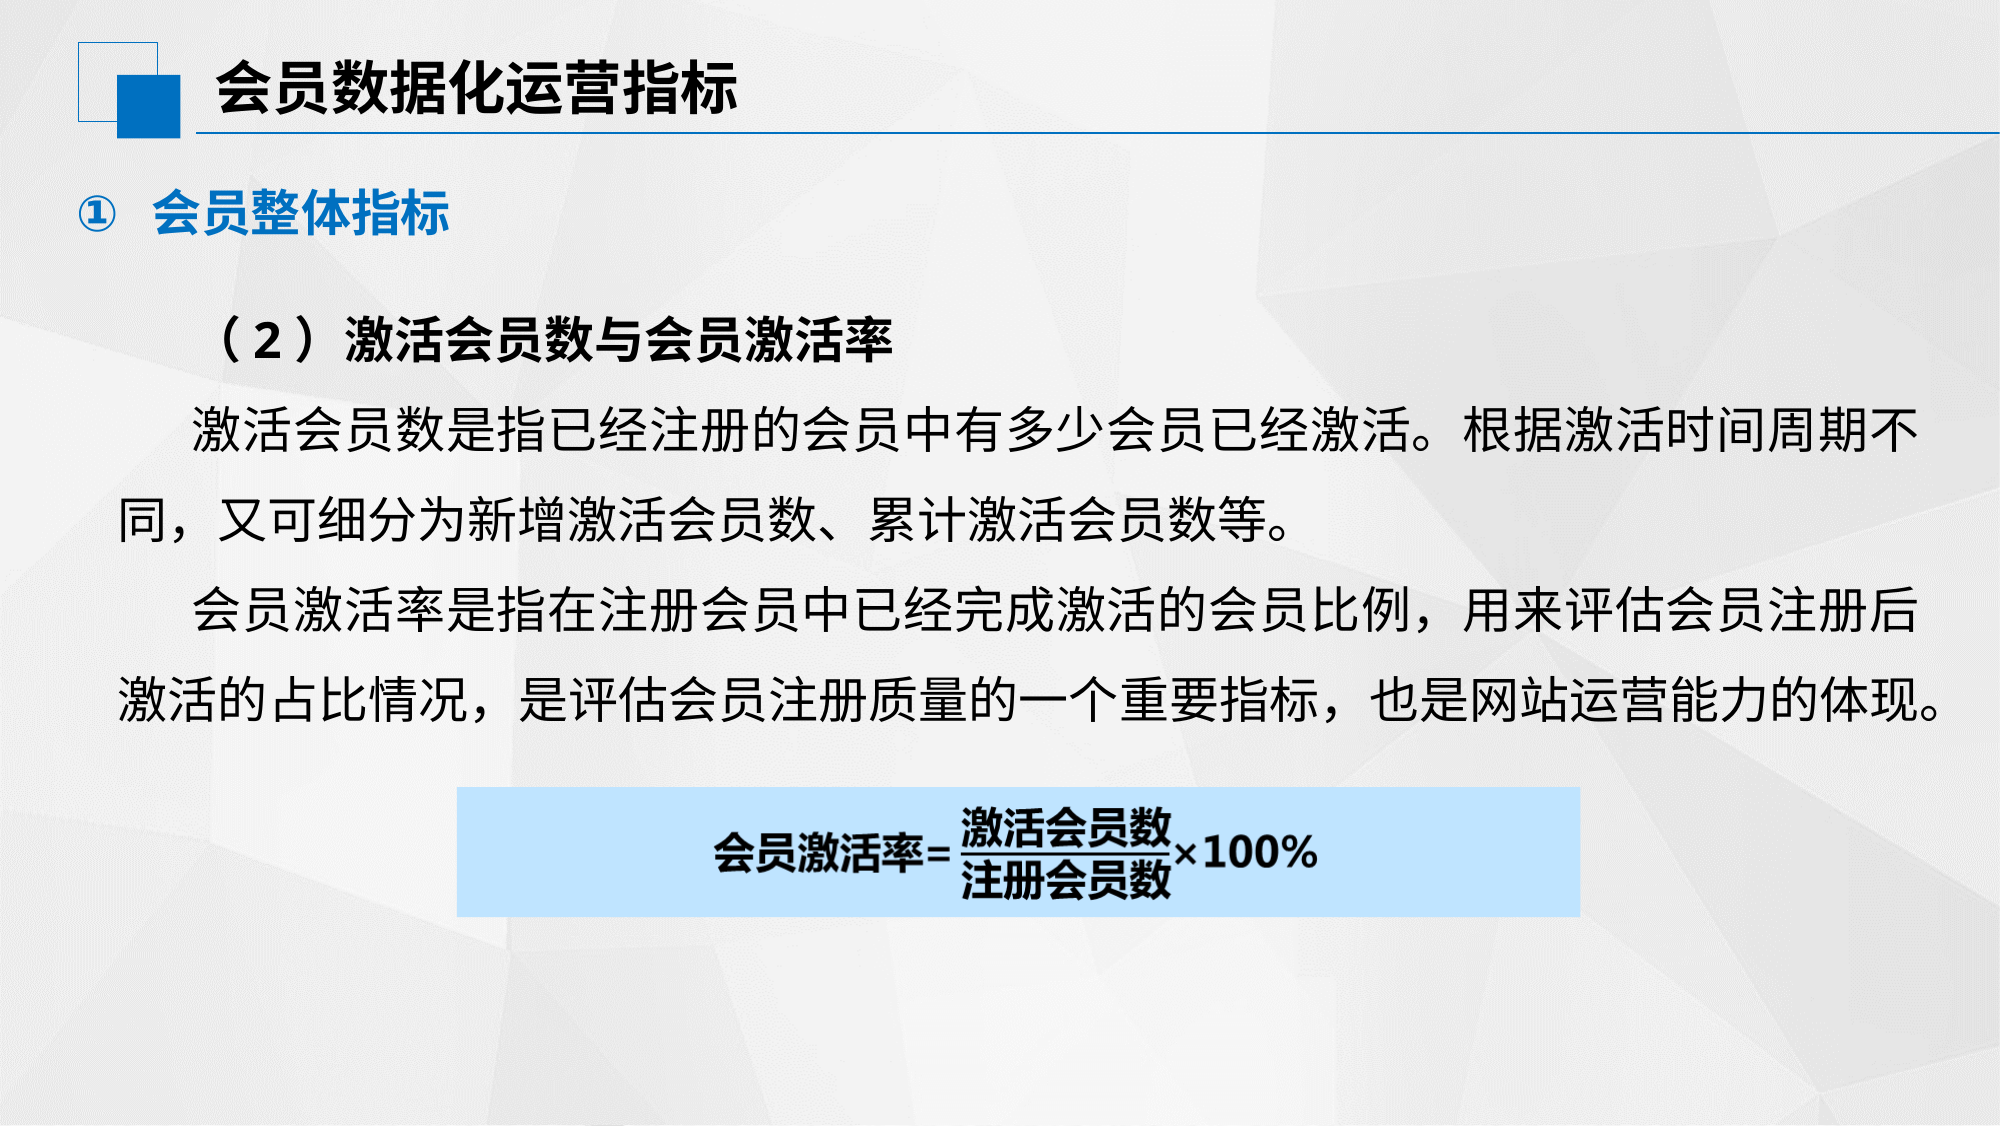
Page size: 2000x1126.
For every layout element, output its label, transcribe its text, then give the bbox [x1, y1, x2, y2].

picture [0, 0, 2000, 1126]
text_box 会员整体指标 [61, 173, 1122, 249]
title 会员数据化运营指标 [194, 42, 988, 130]
text_box [456, 787, 1581, 918]
text_box （2）激活会员数与会员激活率 激活会员数是指已经注册的会员中有多少会员已经激活。根据激活时间周期不同，又可细分为新增激活会员数、累计激活会员数等。 会员激活率是指在注册会员中已经完成激活的会员比例，用来评估会员注册后激活的占比情况，是评估会员注册质量的一个重要指标，也是网站运营能力的体现。 [103, 270, 1935, 736]
text_box [698, 794, 1339, 910]
